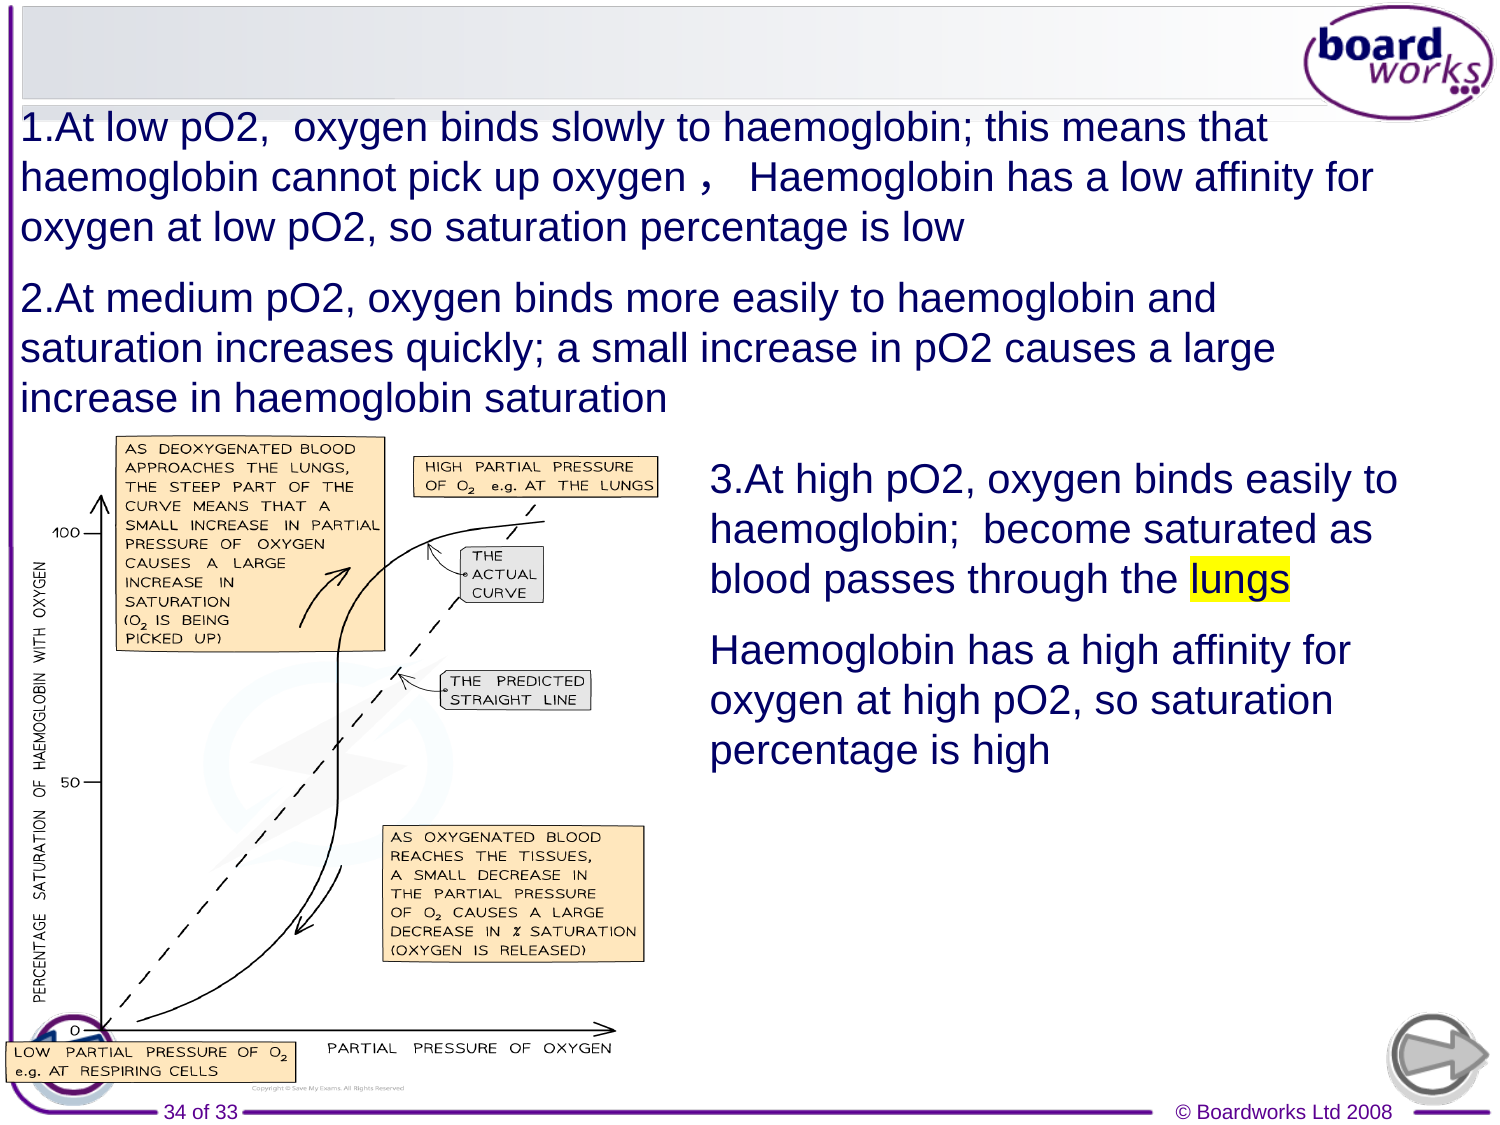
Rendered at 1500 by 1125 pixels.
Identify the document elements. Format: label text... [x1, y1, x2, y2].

picture [0, 0, 1500, 1125]
text_box 3.At high pO2, oxygen binds easily to haemoglobin; become saturated as blood passes through the lungs Haemoglobin has a high affinity for oxygen at high pO2, so saturation percentage is high [694, 444, 1473, 851]
text_box 1.At low pO2, oxygen binds slowly to haemoglobin; this means that haemoglobin cannot pick up oxygen，Haemoglobin has a low affinity for oxygen at low pO2, so saturation percentage is low 2.At medium pO2, oxygen binds more easily to haemoglobin and saturation increases quickly; a small increase in pO2 causes a large increase in haemoglobin saturation [5, 92, 1416, 428]
